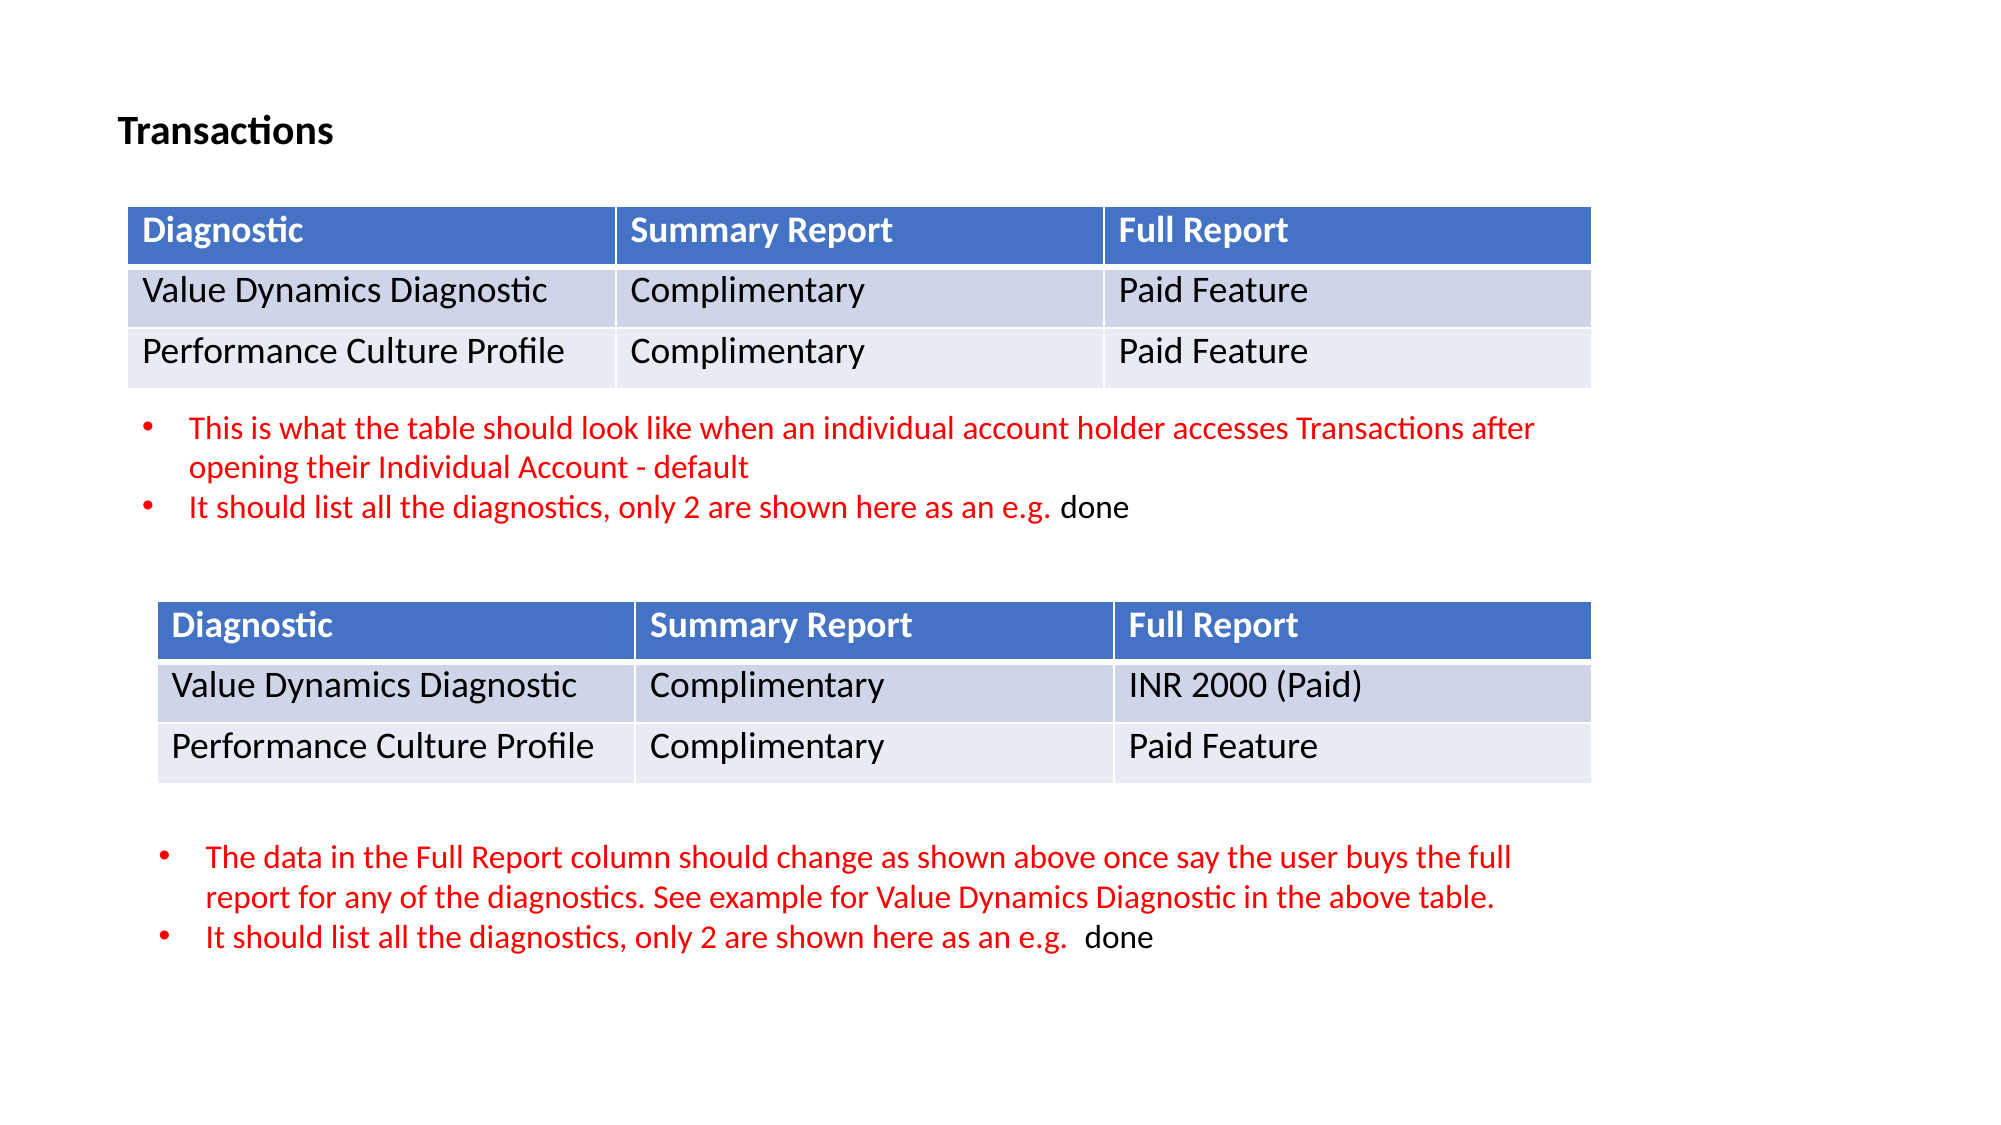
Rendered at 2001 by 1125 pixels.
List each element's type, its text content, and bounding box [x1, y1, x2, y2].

table_header Full Report [1115, 602, 1591, 659]
table_header Summary Report [617, 207, 1103, 264]
table_cell Complimentary [617, 270, 1103, 327]
table_cell Paid Feature [1115, 724, 1591, 783]
table_header Full Report [1105, 207, 1591, 264]
table_header Diagnostic [128, 207, 615, 264]
table_header Summary Report [636, 602, 1113, 659]
table_cell Value Dynamics Diagnostic [158, 665, 634, 722]
table_cell Value Dynamics Diagnostic [128, 270, 615, 327]
table_cell Performance Culture Profile [158, 724, 634, 783]
text_box The data in the Full Report column should change as shown above once say the user buys the full report for any of the diagnostics. See example for Value Dynamics Diagnostic in the above table. It should list all the diagnostics, only 2 are shown here as an e.g. done [143, 827, 1580, 963]
table_cell Complimentary [636, 665, 1113, 722]
table_cell Complimentary [617, 329, 1103, 388]
table_header Diagnostic [158, 602, 634, 659]
table_cell Paid Feature [1105, 270, 1591, 327]
table_cell Complimentary [636, 724, 1113, 783]
table_cell INR 2000 (Paid) [1115, 665, 1591, 722]
text_box Transactions [102, 95, 349, 160]
table_cell Performance Culture Profile [128, 329, 615, 388]
text_box This is what the table should look like when an individual account holder accesses Transactions after opening their Individual Account - default It should list all the diagnostics, only 2 are shown here as an e.g. done [127, 398, 1564, 533]
table_cell Paid Feature [1105, 329, 1591, 388]
